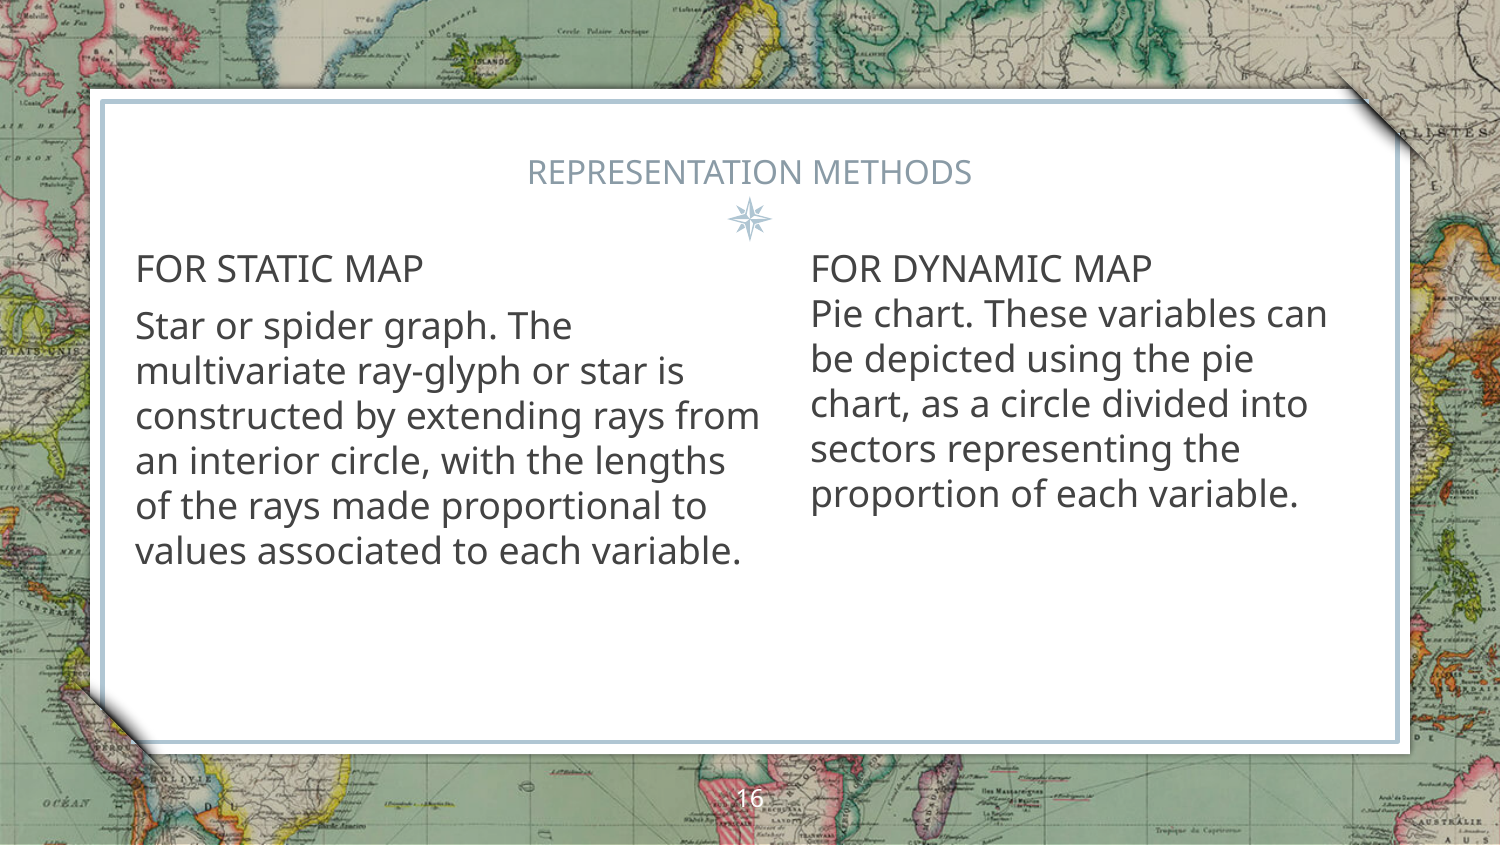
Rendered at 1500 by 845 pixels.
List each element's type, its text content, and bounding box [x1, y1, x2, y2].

text_box <number> [705, 754, 795, 845]
text_box REPRESENTATION METHODS [164, 101, 1336, 192]
text_box FOR DYNAMIC MAP Pie chart. These variables can be depicted using the pie chart, as a circle divided into sectors representing the proportion of each variable. [810, 245, 1361, 705]
picture [0, 0, 1500, 845]
text_box FOR STATIC MAP Star or spider graph. The multivariate ray-glyph or star is constructed by extending rays from an interior circle, with the lengths of the rays made proportional to values associated to each variable. [135, 245, 766, 705]
